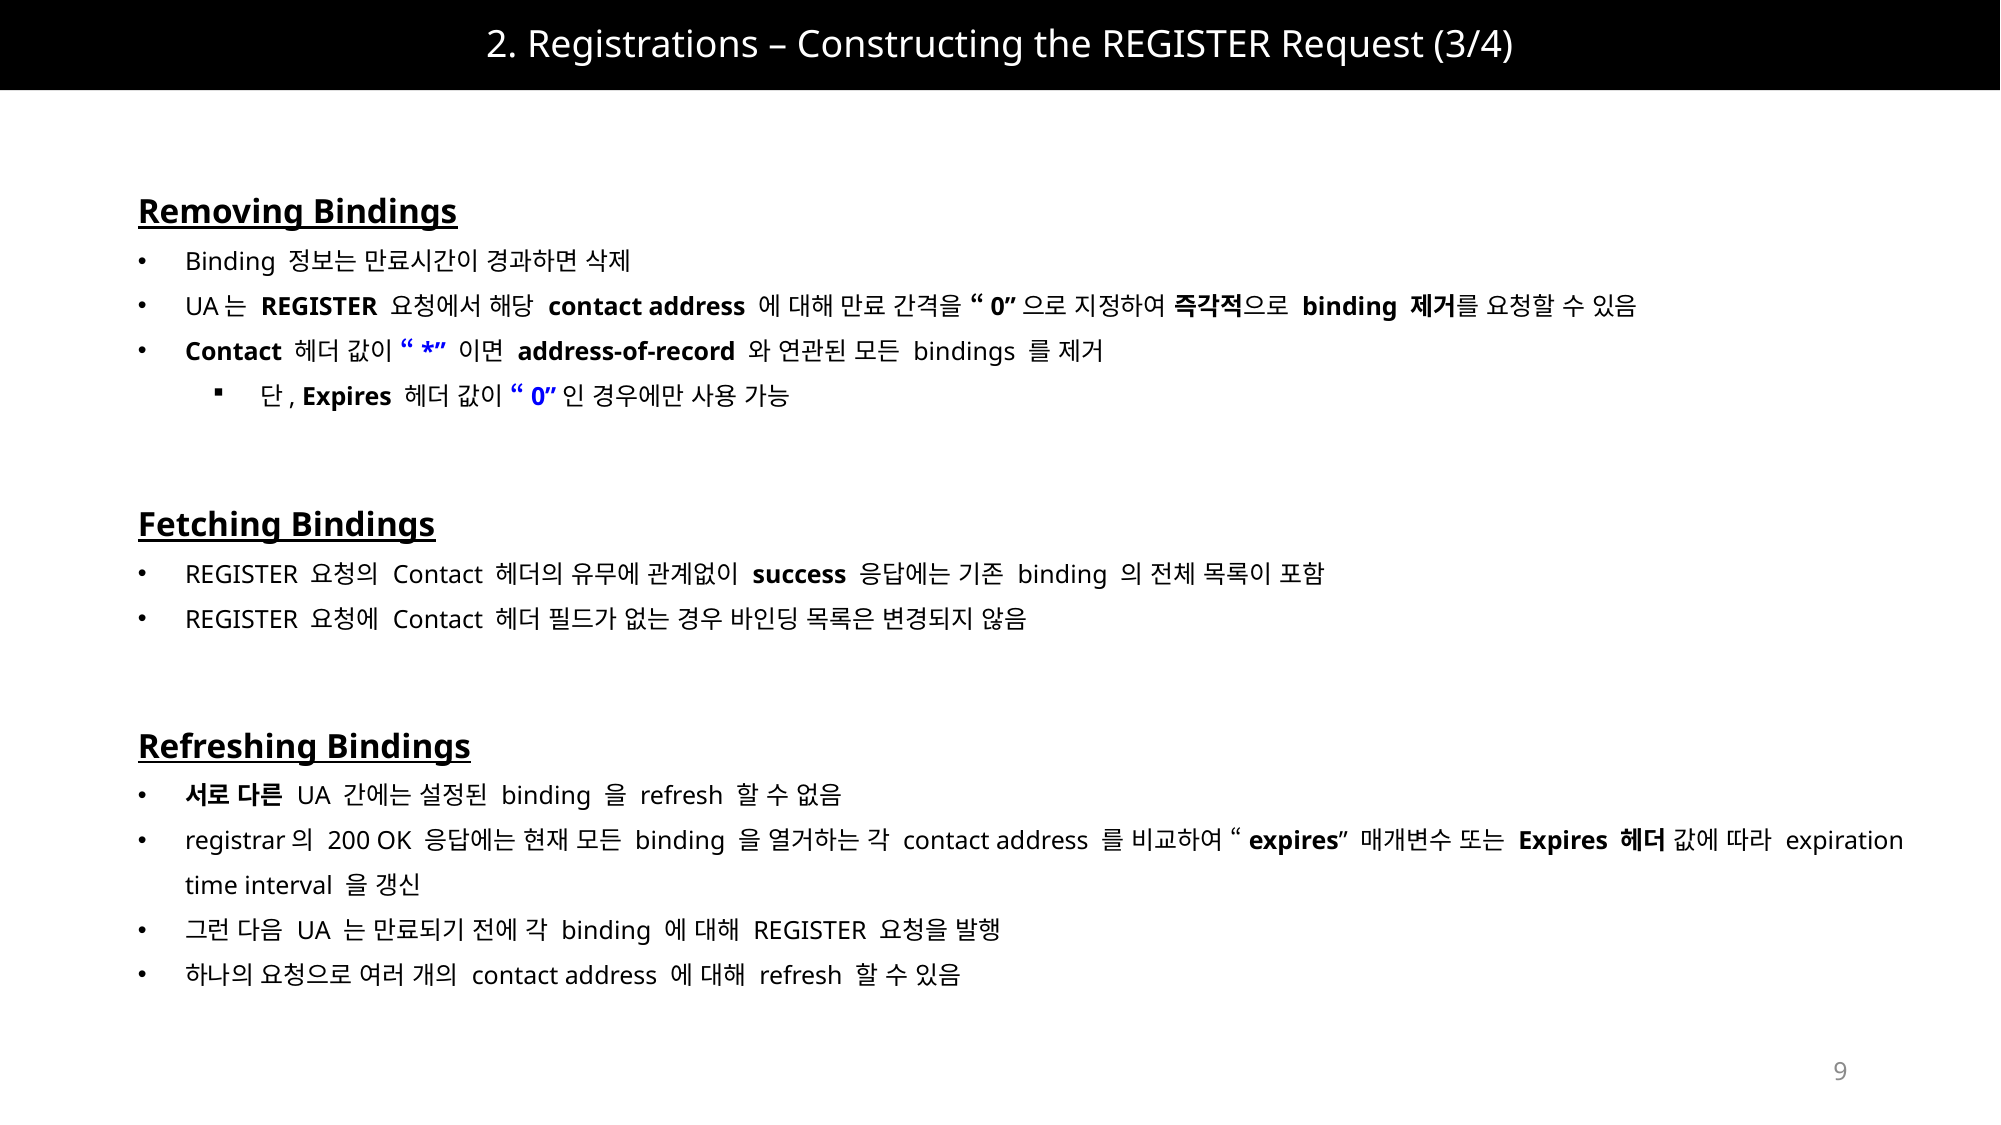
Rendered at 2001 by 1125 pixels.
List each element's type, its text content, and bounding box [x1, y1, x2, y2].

text_box Removing Bindings Binding 정보는 만료시간이 경과하면 삭제 UA는 REGISTER 요청에서 해당 contact address 에 대해 만료 간격을 “0”으로 지정하여 즉각적으로 binding 제거를 요청할 수 있음 Contact 헤더 값이 “*” 이면 address-of-record 와 연관된 모든 bindings 를 제거 단, Expires 헤더 값이 “0”인 경우에만 사용 가능 [123, 163, 1952, 418]
slide_number 9 [1412, 1042, 1863, 1103]
text_box Fetching Bindings REGISTER 요청의 Contact 헤더의 유무에 관계없이 success 응답에는 기존 binding 의 전체 목록이 포함 REGISTER 요청에 Contact 헤더 필드가 없는 경우 바인딩 목록은 변경되지 않음 [123, 475, 1952, 641]
title 2. Registrations – Constructing the REGISTER Request (3/4) [0, 0, 2000, 91]
text_box Refreshing Bindings 서로 다른 UA 간에는 설정된 binding 을 refresh 할 수 없음 registrar의 200 OK 응답에는 현재 모든 binding 을 열거하는 각 contact address 를 비교하여 “expires” 매개변수 또는 Expires 헤더 값에 따라 expiration time interval 을 갱신 그런 다음 UA 는 만료되기 전에 각 binding 에 대해 REGISTER 요청을 발행 하나의 요청으로 여러 개의 contact address 에 대해 refresh 할 수 있음 [123, 697, 1952, 997]
